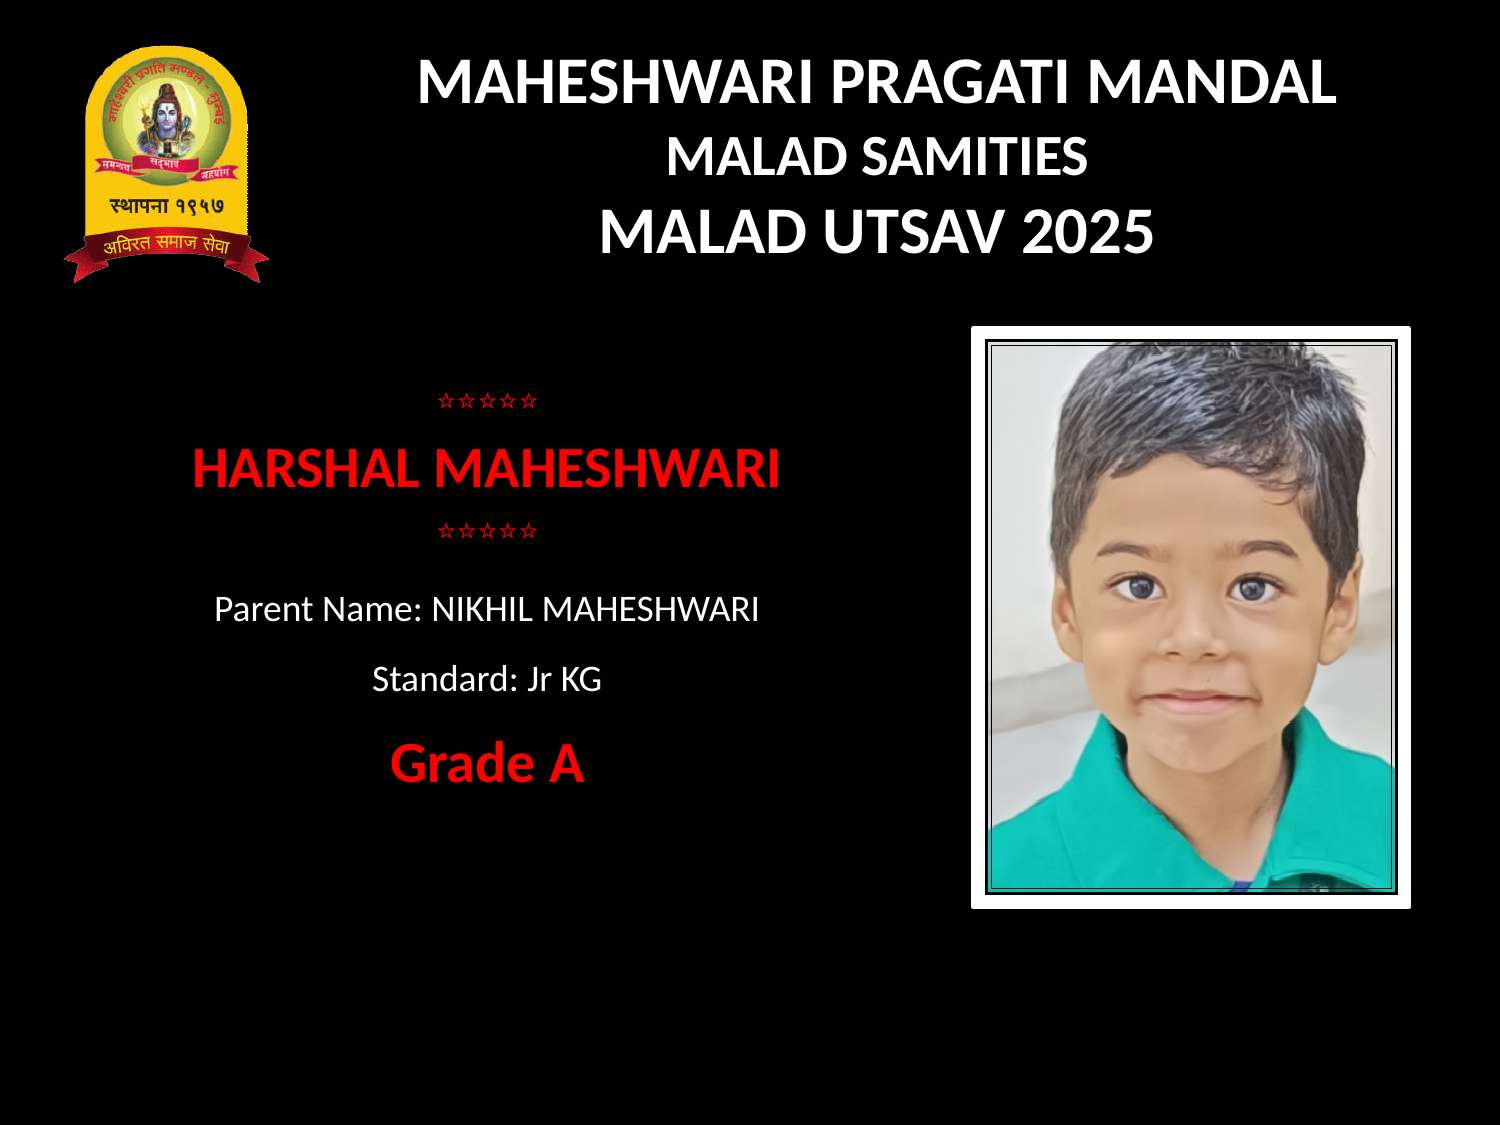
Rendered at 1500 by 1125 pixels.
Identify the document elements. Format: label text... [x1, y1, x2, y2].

text_box ⭐⭐⭐⭐⭐ HARSHAL MAHESHWARI ⭐⭐⭐⭐⭐ Parent Name: NIKHIL MAHESHWARI Standard: Jr KG Grade A [74, 374, 900, 802]
picture [974, 329, 1408, 907]
text_box MAHESHWARI PRAGATI MANDAL MALAD SAMITIES MALAD UTSAV 2025 [401, 29, 1354, 275]
picture [29, 29, 297, 301]
